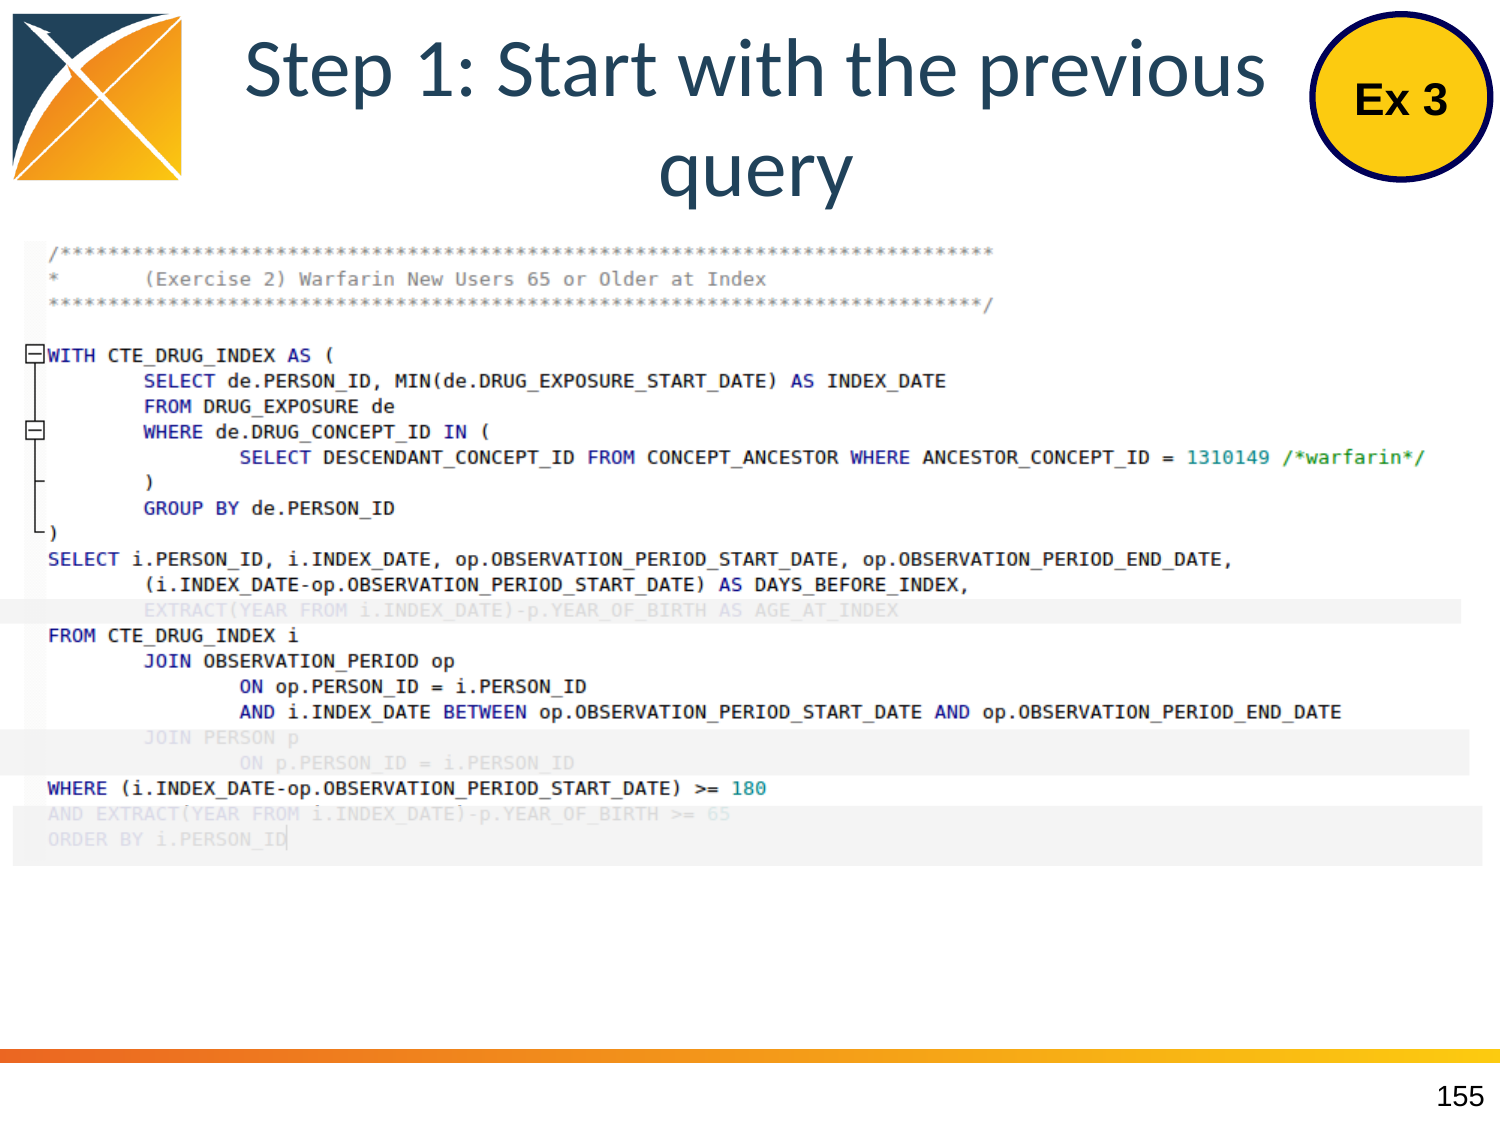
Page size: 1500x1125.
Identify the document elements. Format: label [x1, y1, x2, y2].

slide_number [1149, 1065, 1500, 1125]
picture [24, 240, 1471, 599]
picture [0, 0, 206, 200]
text_box [1312, 14, 1491, 180]
text_box [0, 599, 1483, 867]
title [200, 44, 1313, 183]
